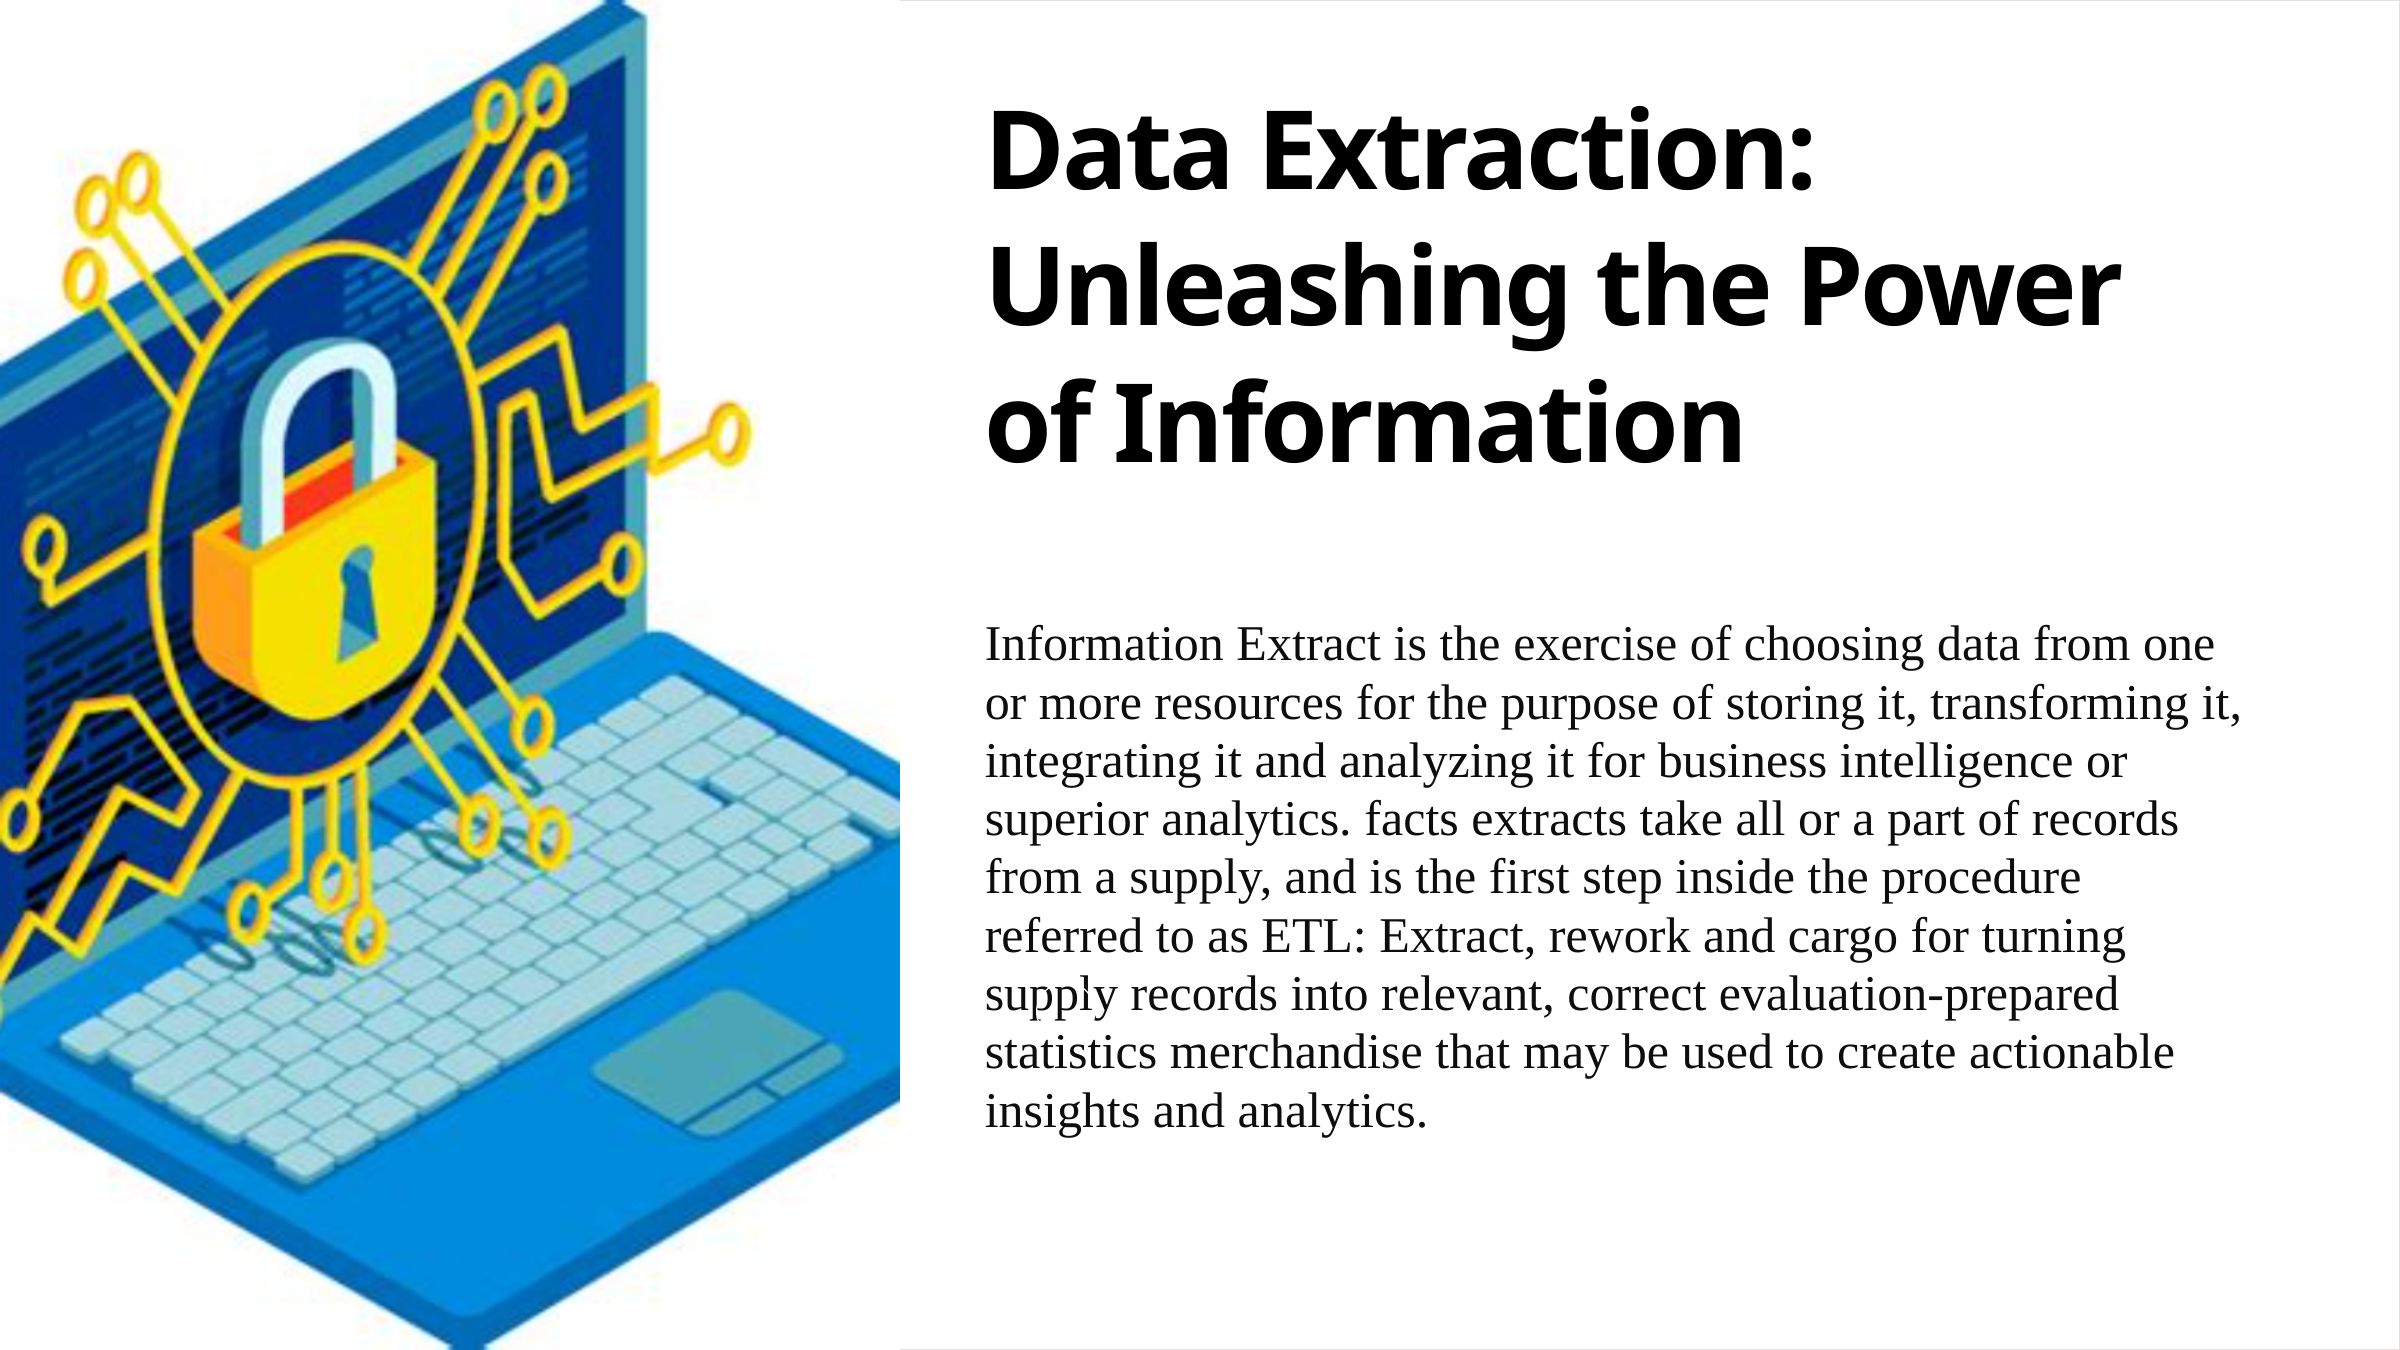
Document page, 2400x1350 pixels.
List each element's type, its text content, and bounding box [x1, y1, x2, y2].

text_box [900, 0, 2400, 1350]
text_box Information Extract is the exercise of choosing data from one or more resources for the purpose of storing it, transforming it, integrating it and analyzing it for business intelligence or superior analytics. facts extracts take all or a part of records from a supply, and is the first step inside the procedure referred to as ETL: Extract, rework and cargo for turning supply records into relevant, correct evaluation-prepared statistics merchandise that may be used to create actionable insights and analytics. [969, 605, 2264, 1188]
picture [0, 0, 900, 1350]
text_box [1113, 983, 1333, 1048]
text_box Data Extraction: Unleashing the Power of Information [970, 66, 2197, 365]
text_box [1036, 982, 1095, 1041]
